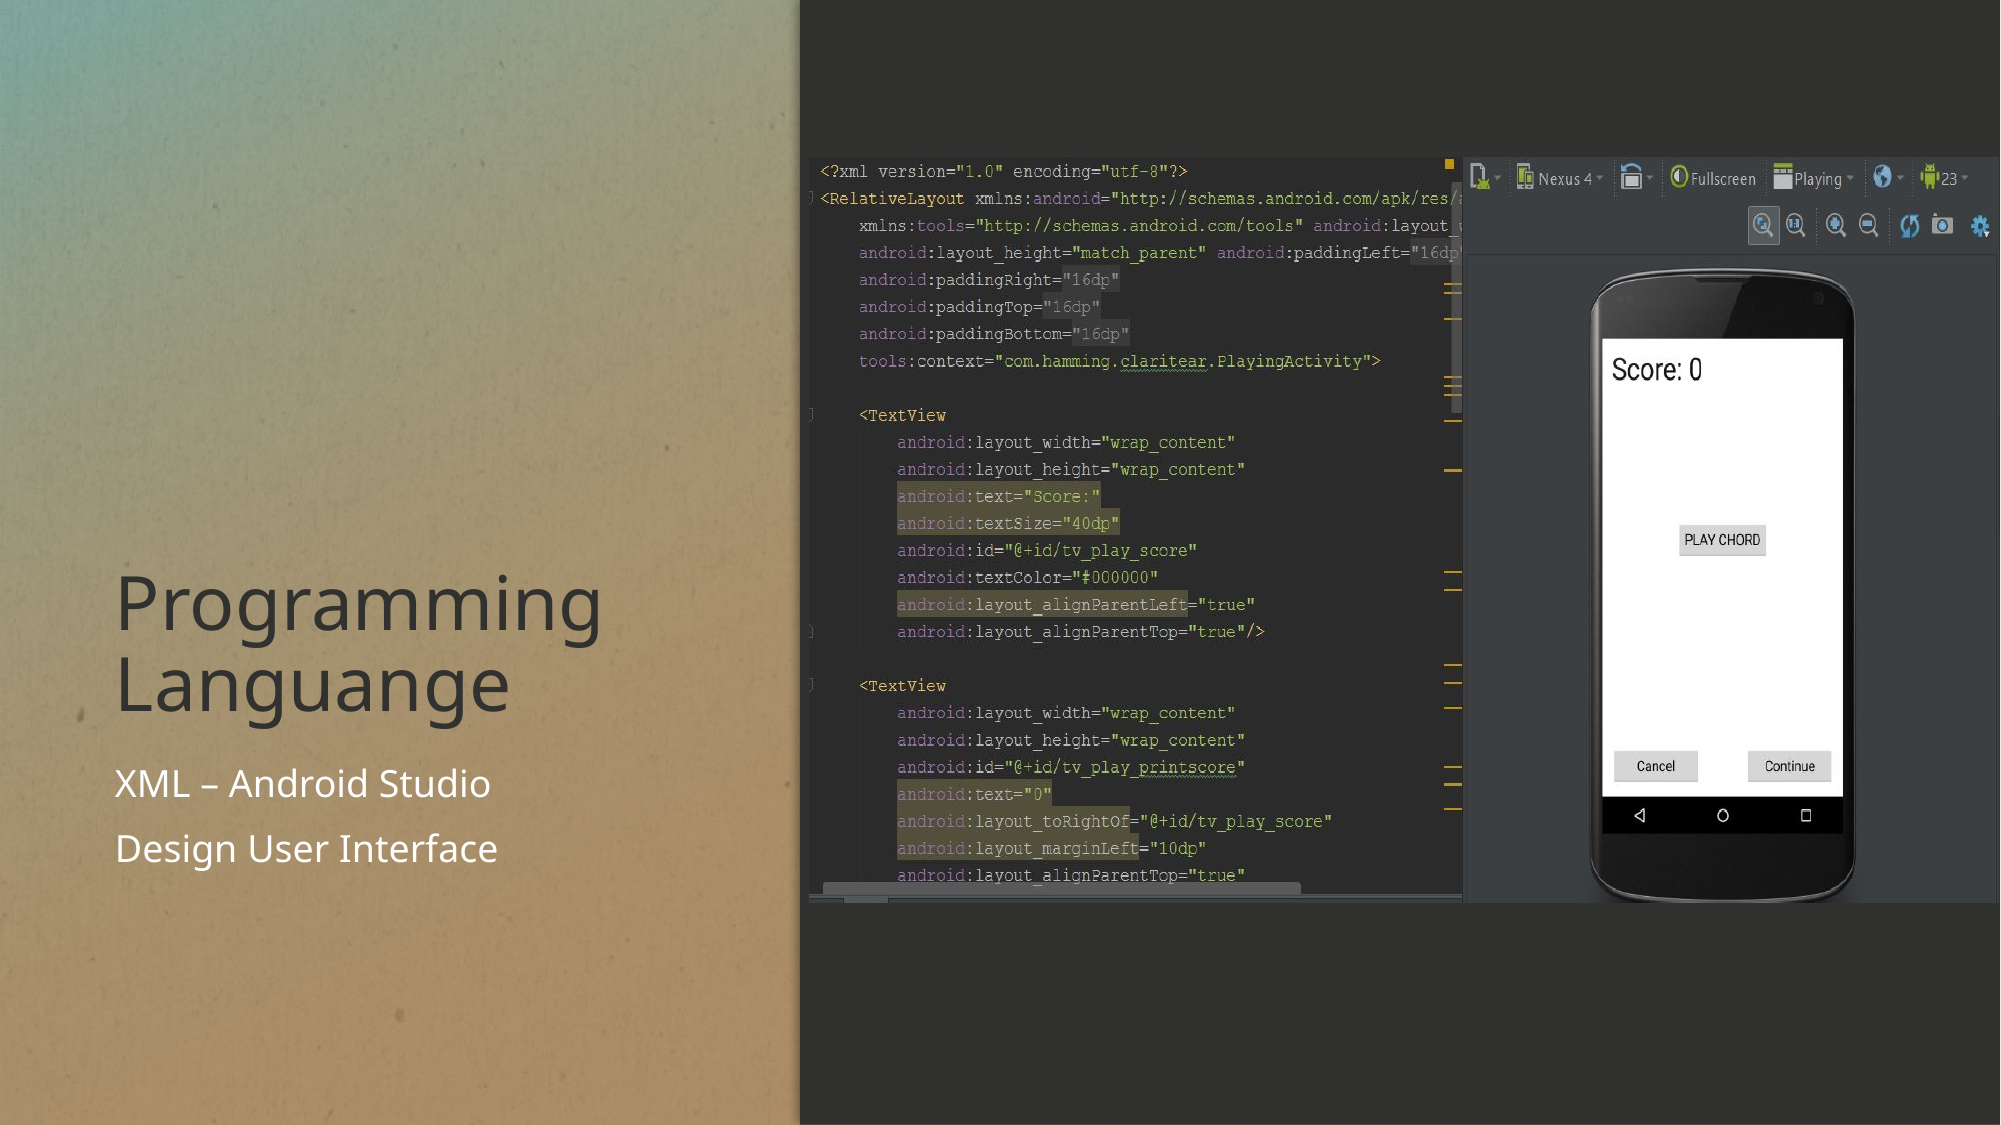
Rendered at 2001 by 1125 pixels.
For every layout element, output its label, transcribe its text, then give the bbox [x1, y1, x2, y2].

picture [0, 0, 799, 1125]
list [809, 157, 2000, 903]
list XML – Android Studio Design User Interface [99, 757, 700, 1013]
title Programming Languange [99, 435, 700, 735]
